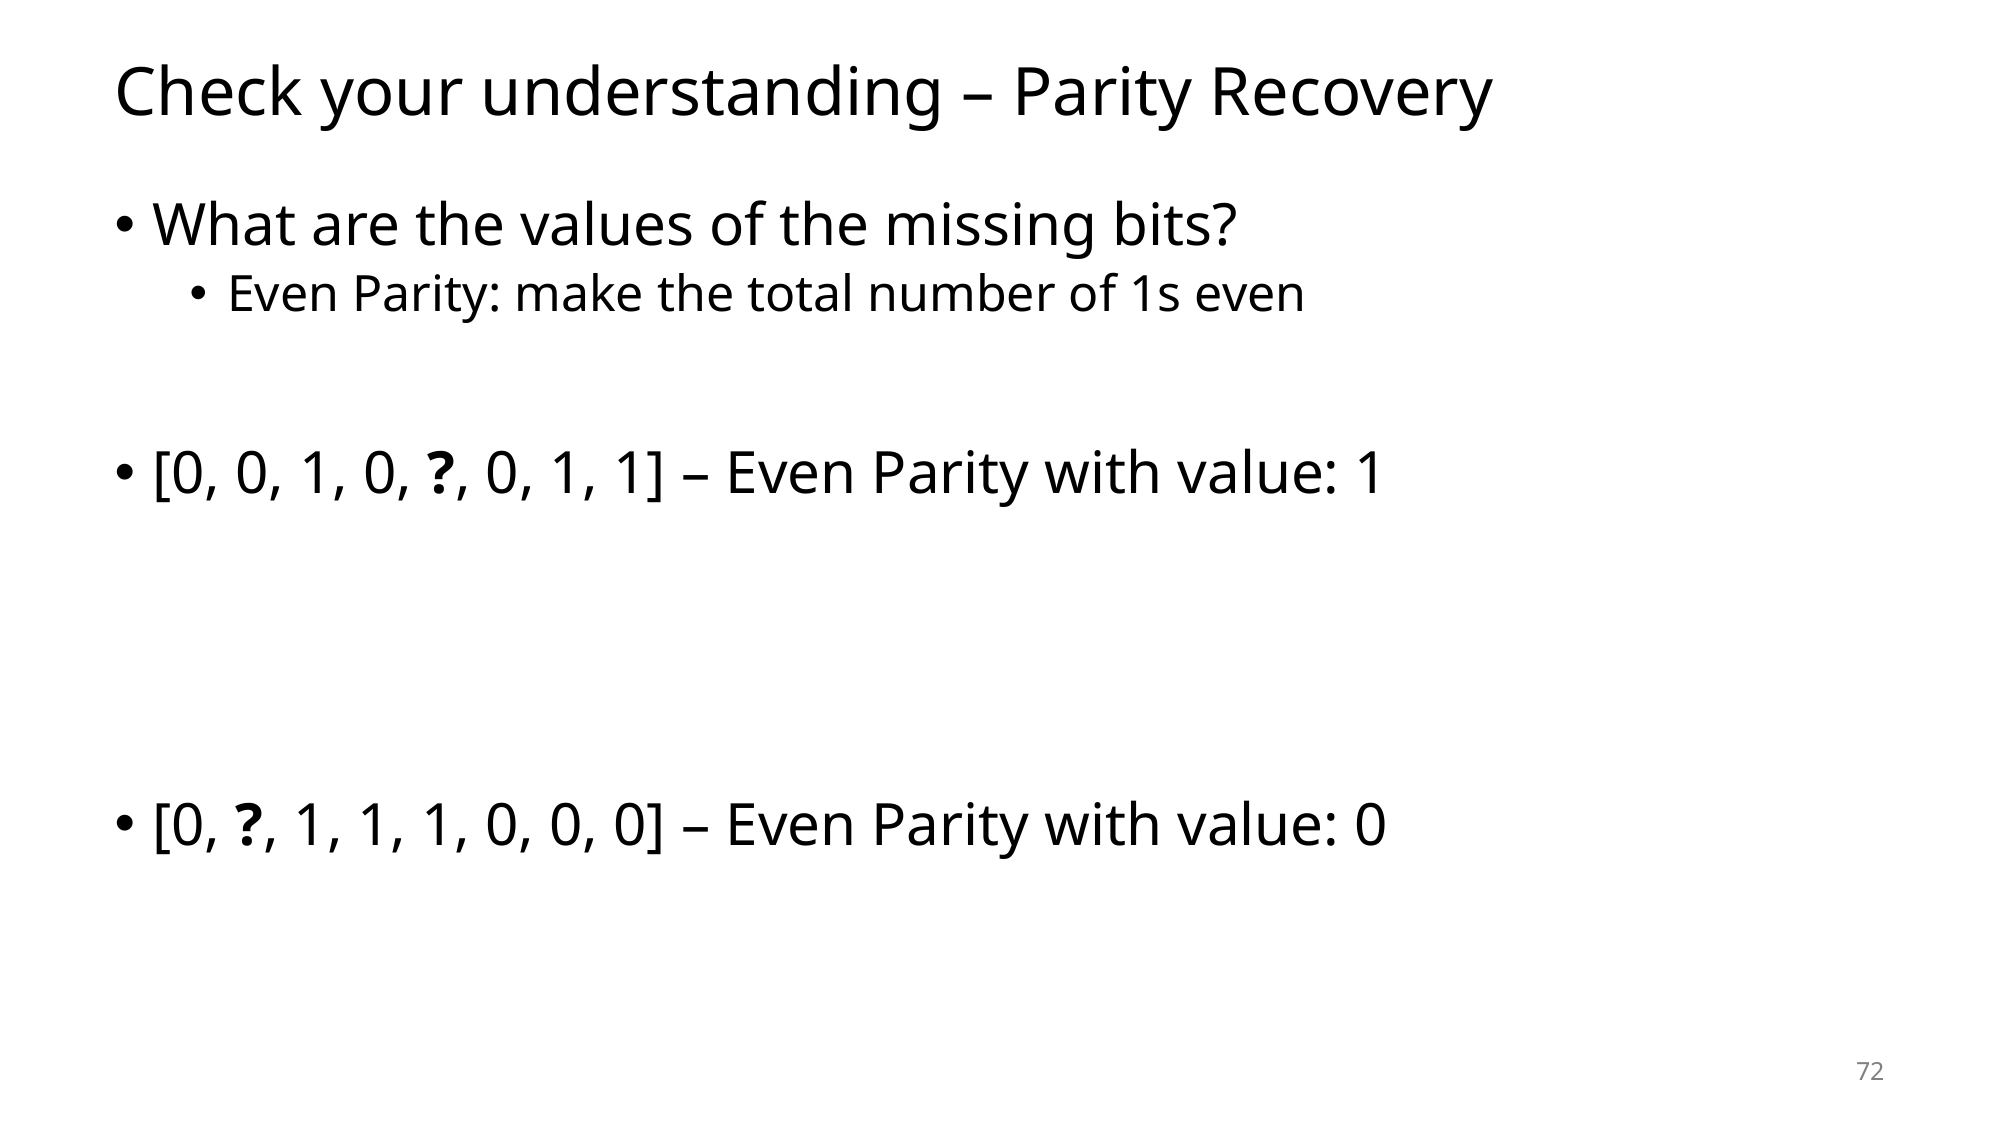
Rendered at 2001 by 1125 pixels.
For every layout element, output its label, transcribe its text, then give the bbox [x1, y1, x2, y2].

title Check your understanding – Parity Recovery [99, 37, 1900, 150]
list What are the values of the missing bits? Even Parity: make the total number of 1s even [0, 0, 1, 0, ?, 0, 1, 1] – Even Parity with value: 1 [0, ?, 1, 1, 1, 0, 0, 0] – Even Parity with value: 0 [99, 187, 1900, 1013]
slide_number 72 [1749, 1042, 1900, 1103]
